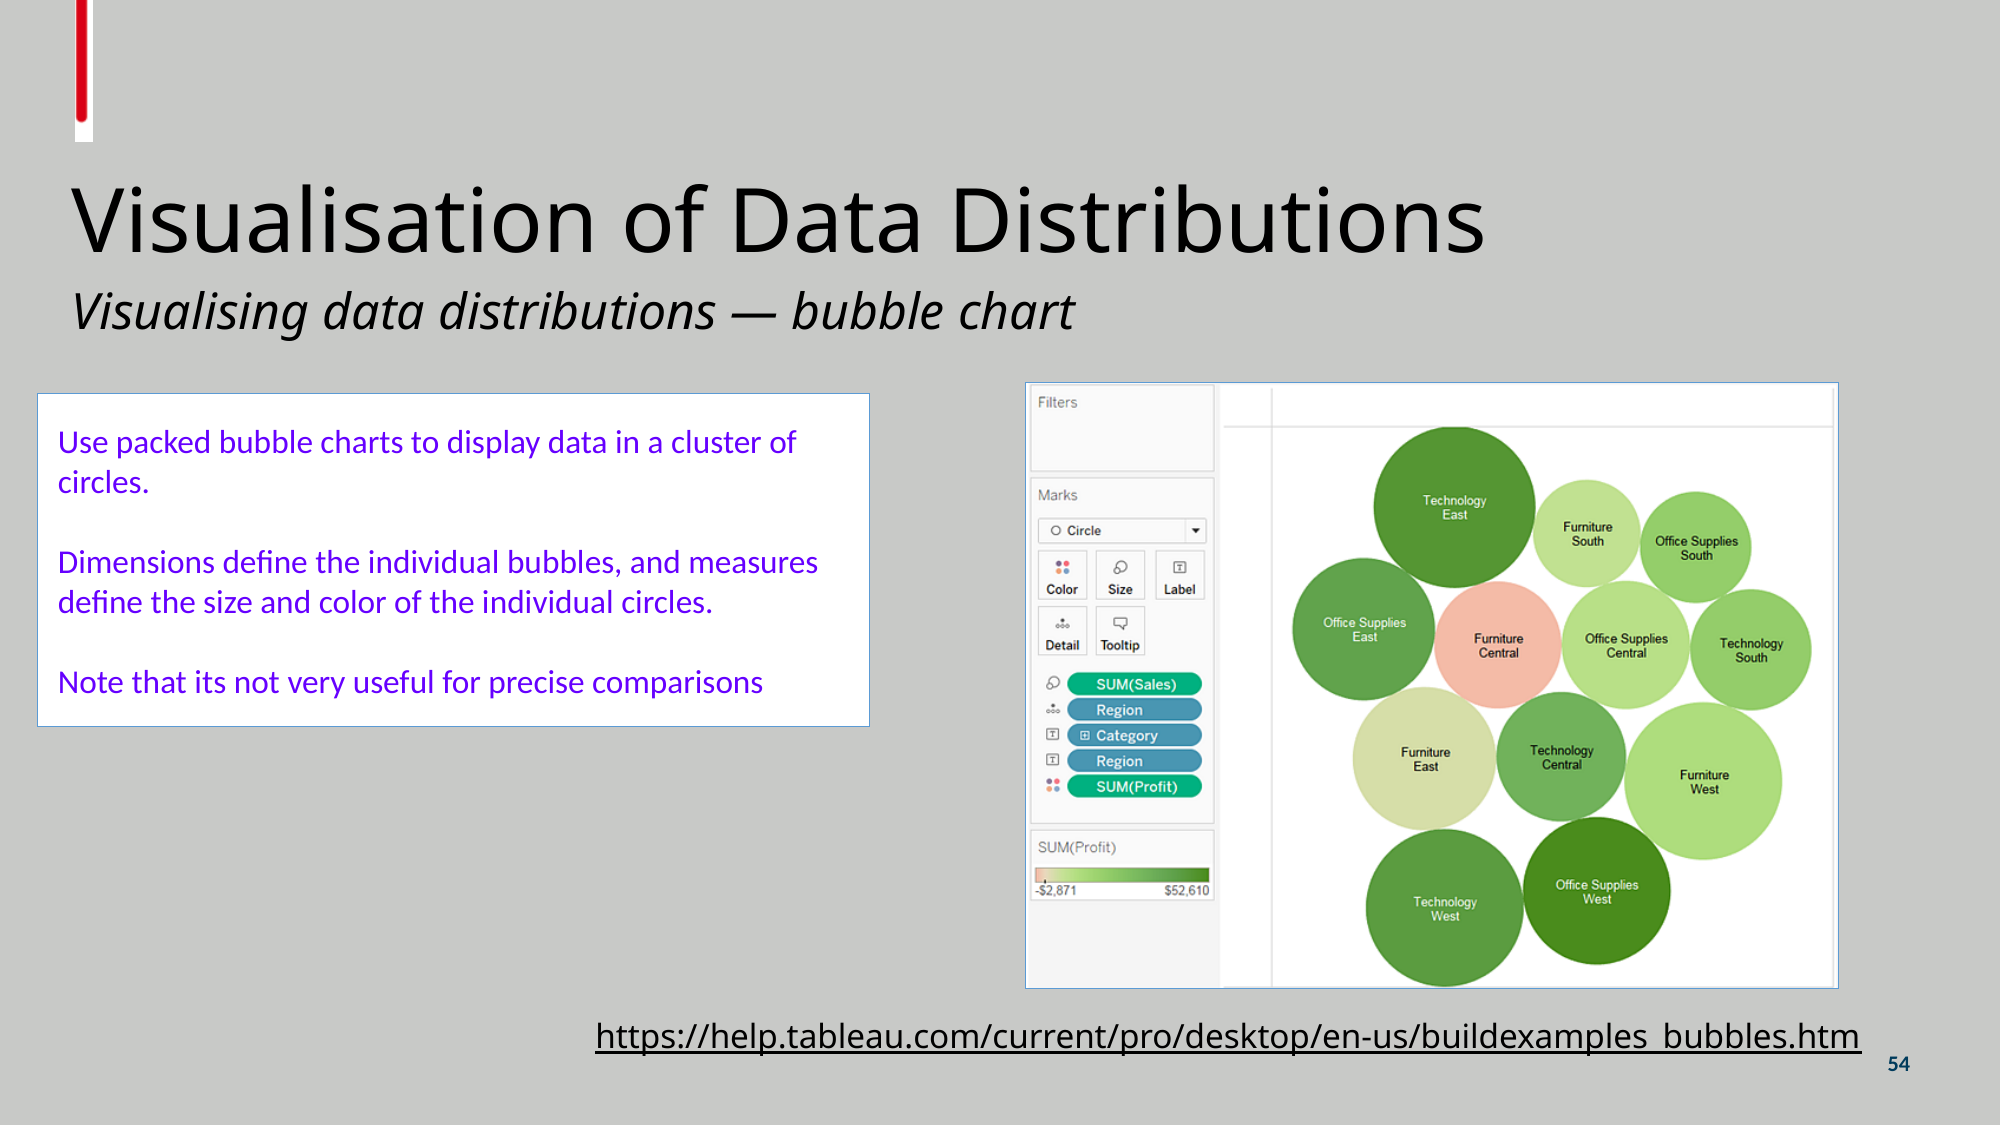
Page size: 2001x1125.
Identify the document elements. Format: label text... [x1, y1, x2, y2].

picture [1025, 382, 1839, 989]
title Visualisation of Data Distributions [56, 99, 1930, 279]
list Visualising data distributions — bubble chart [56, 279, 1930, 370]
picture [75, 0, 93, 99]
text_box https://help.tableau.com/current/pro/desktop/en-us/buildexamples_bubbles.htm [536, 1007, 1930, 1068]
text_box Use packed bubble charts to display data in a cluster of circles. Dimensions define the individual bubbles, and measures define the size and color of the individual circles. Note that its not very useful for precise comparisons [37, 393, 870, 727]
